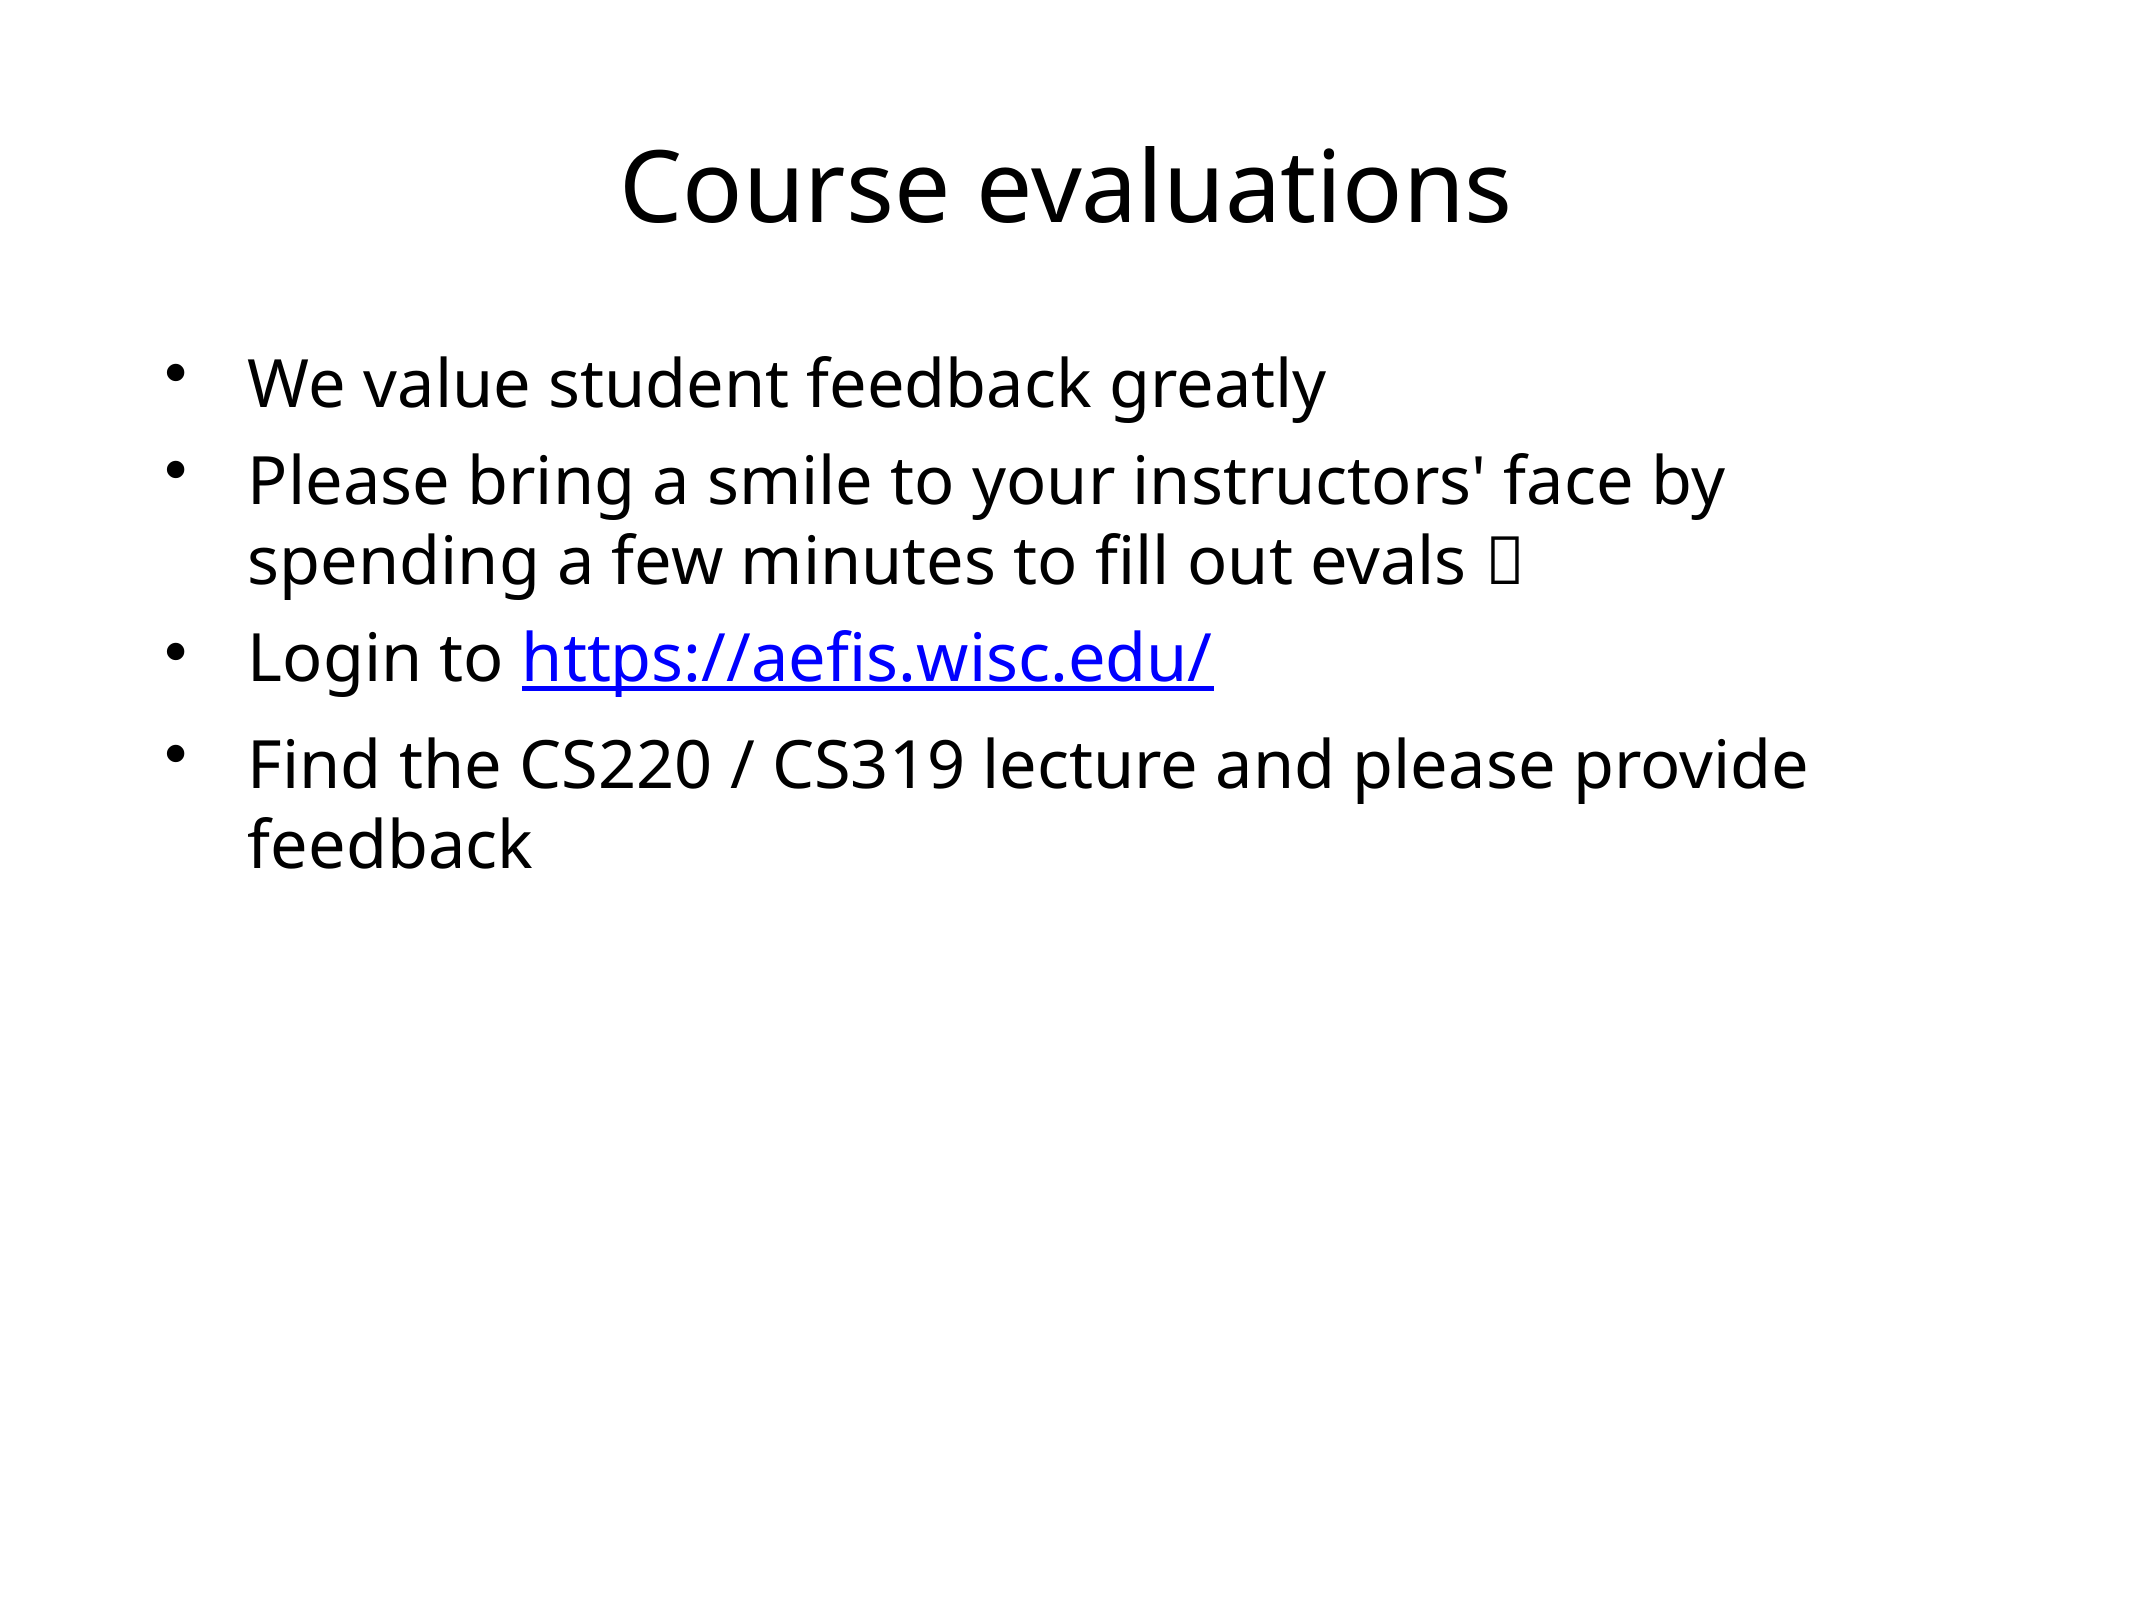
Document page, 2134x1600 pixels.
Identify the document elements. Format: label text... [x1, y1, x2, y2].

title Course evaluations [155, 107, 1978, 257]
list We value student feedback greatly Please bring a smile to your instructors' face by spending a few minutes to fill out evals  Login to https://aefis.wisc.edu/ Find the CS220 / CS319 lecture and please provide feedback [155, 332, 2020, 1600]
